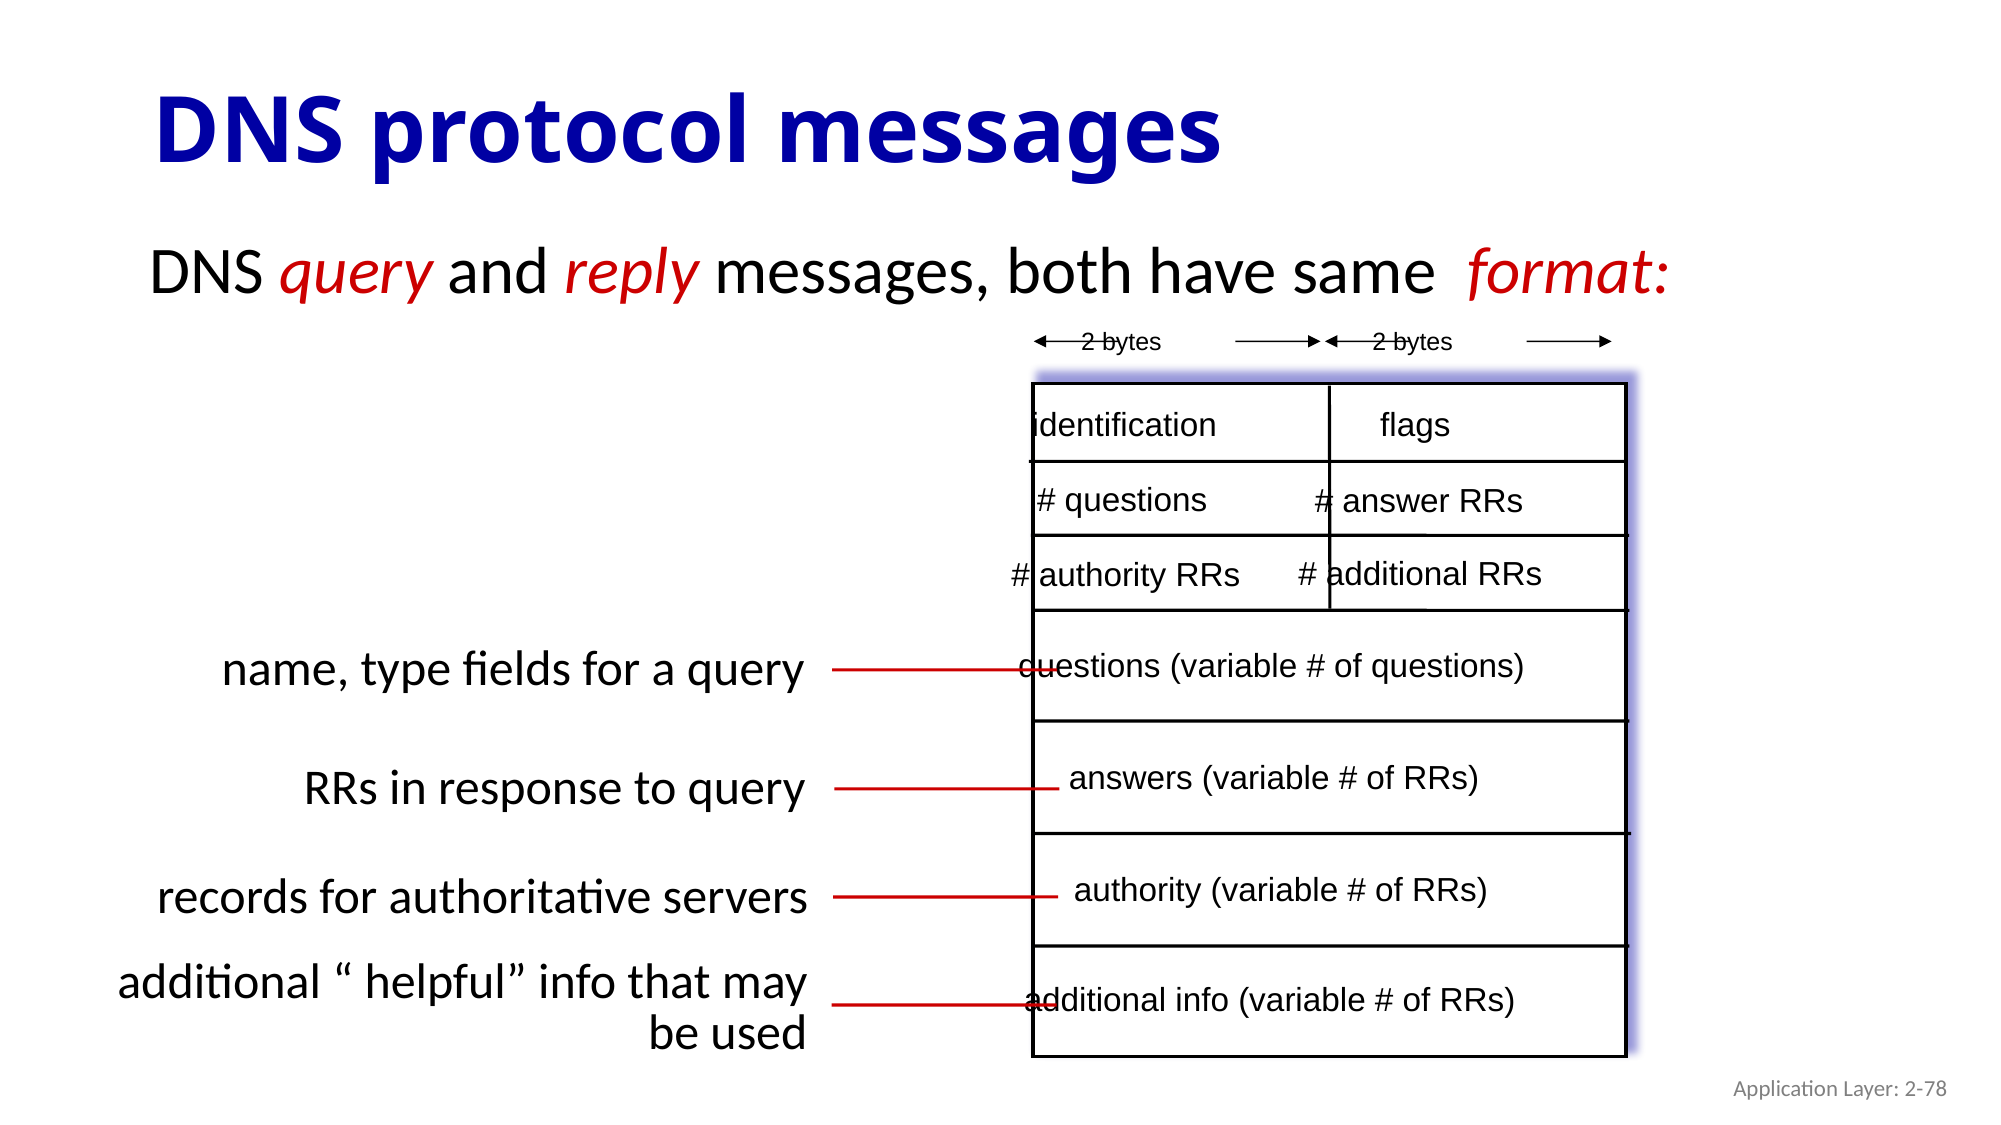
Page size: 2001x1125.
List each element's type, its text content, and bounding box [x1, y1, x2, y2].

text_box DNS query and reply messages, both have same format: [113, 228, 1819, 313]
slide_number Application Layer: 2-78 [1512, 1056, 1963, 1117]
title DNS protocol messages [137, 59, 1863, 207]
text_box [1028, 317, 1632, 1057]
text_box records for authoritative servers [35, 865, 824, 932]
text_box RRs in response to query [163, 756, 821, 822]
text_box name, type fields for a query [168, 637, 820, 704]
text_box additional “ helpful” info that may be used [65, 950, 823, 1068]
